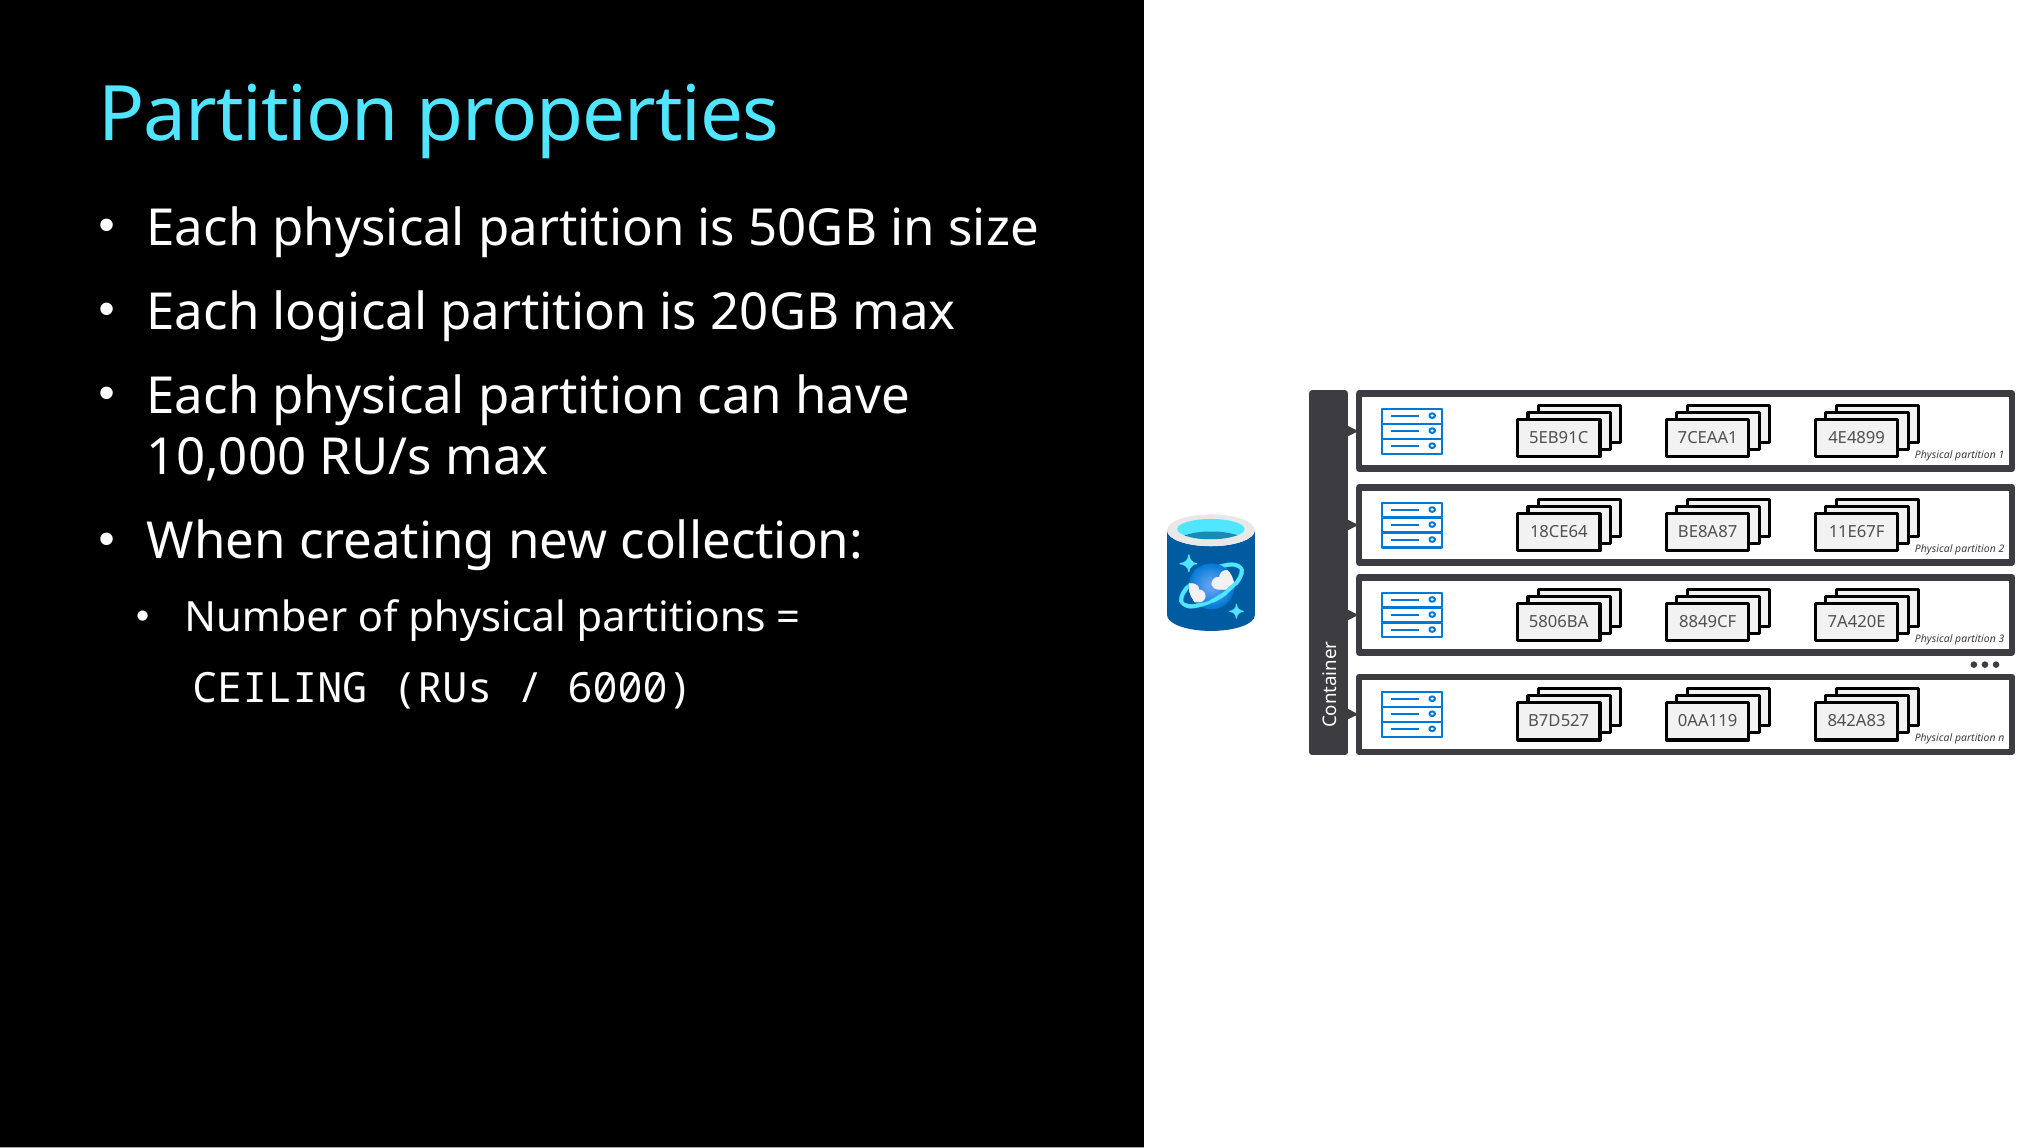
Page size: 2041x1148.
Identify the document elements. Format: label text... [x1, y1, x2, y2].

text_box Each physical partition is 50GB in size Each logical partition is 20GB max Each physical partition can have 10,000 RU/s max When creating new collection: Number of physical partitions = CEILING (RUs / 6000) [98, 194, 1041, 712]
text_box [0, 0, 1145, 1148]
text_box Partition properties [98, 63, 1104, 156]
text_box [1166, 393, 2013, 752]
